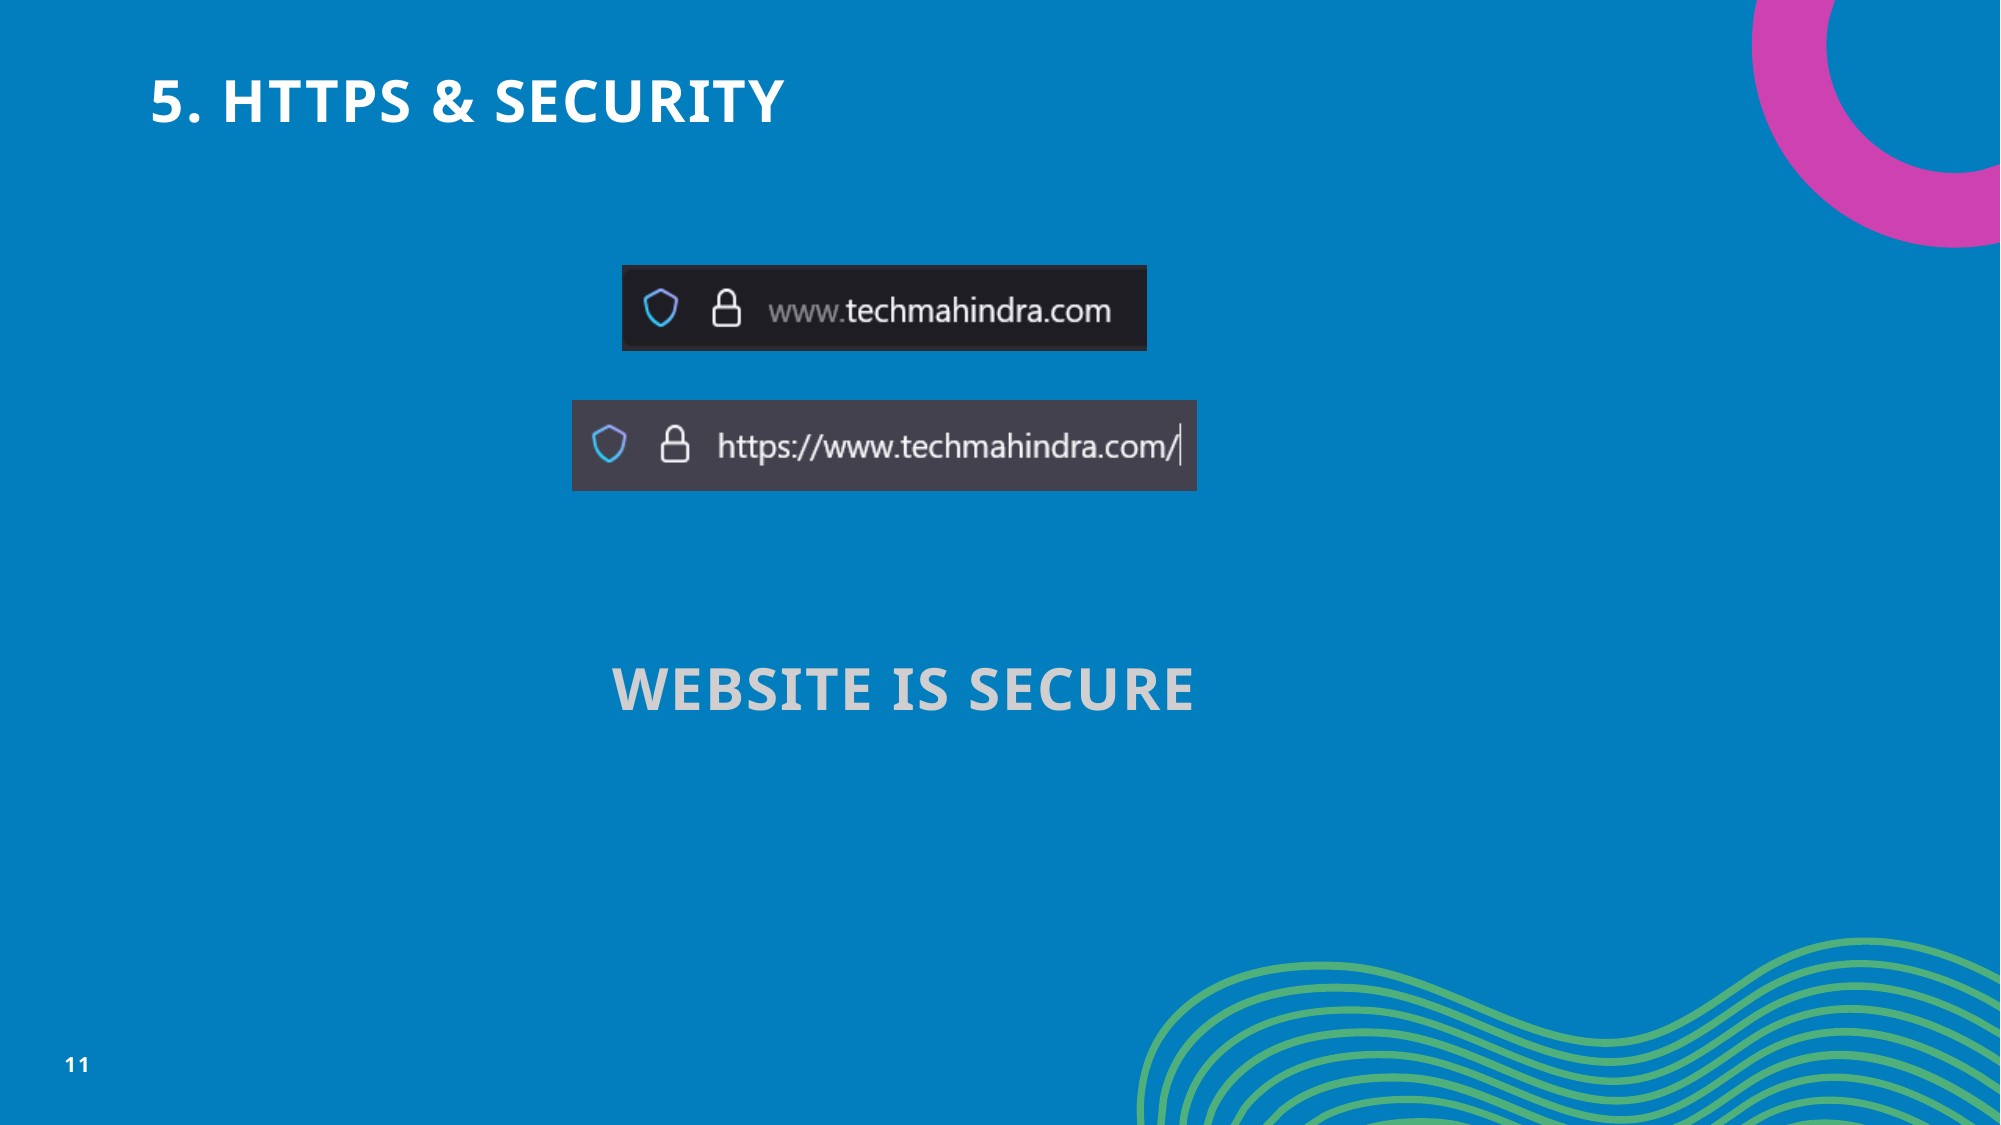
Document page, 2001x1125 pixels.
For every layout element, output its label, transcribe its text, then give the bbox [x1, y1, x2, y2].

text_box [1136, 937, 2000, 1125]
slide_number 11 [49, 1043, 147, 1086]
picture [573, 401, 1196, 490]
picture [623, 266, 1146, 350]
text_box website is secure [146, 616, 1645, 759]
text_box [1750, 0, 2000, 249]
title 5. https & security [135, 28, 1634, 171]
